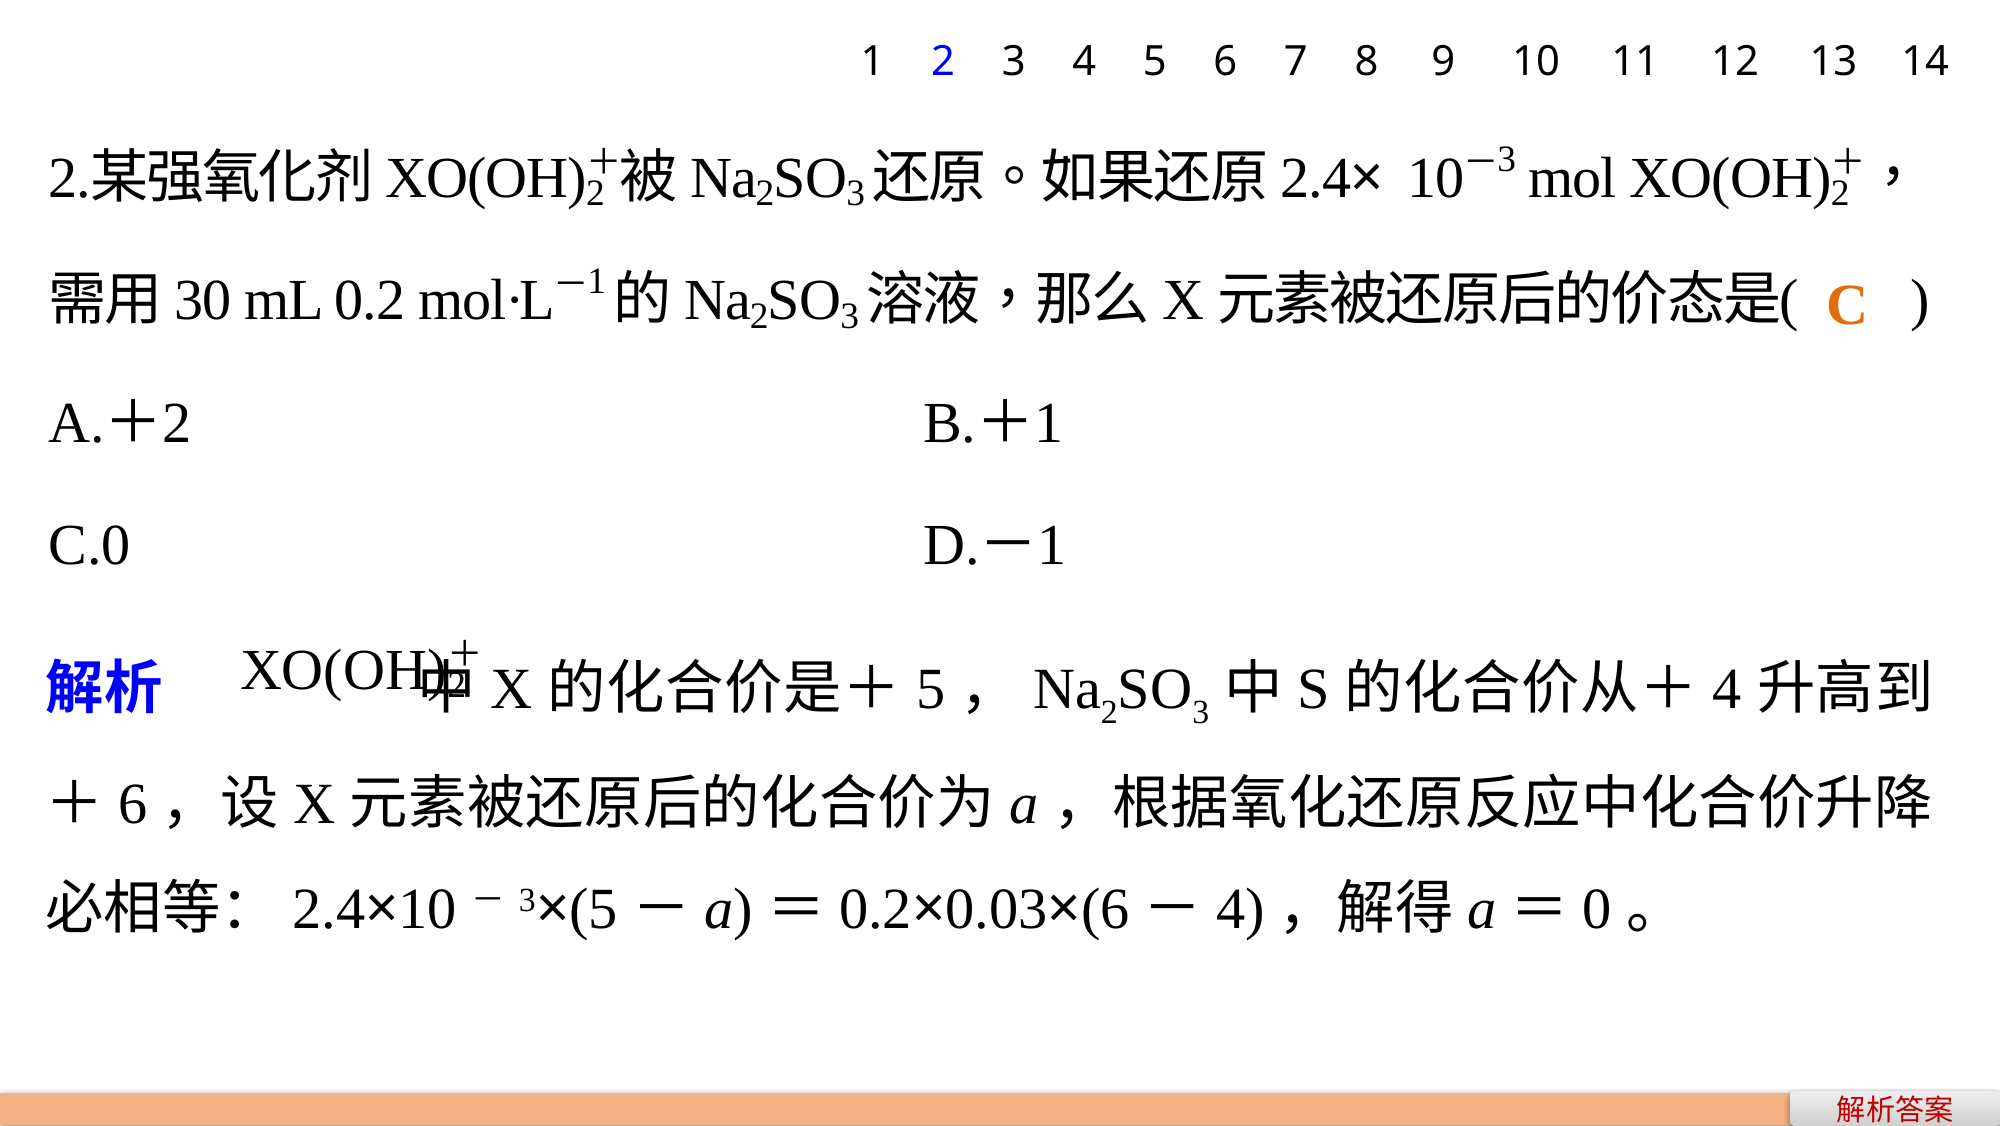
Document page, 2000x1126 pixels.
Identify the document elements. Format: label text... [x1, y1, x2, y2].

text_box 12 [1689, 11, 1781, 106]
text_box 3 [984, 11, 1044, 106]
text_box 10 [1490, 11, 1582, 106]
text_box [0, 1092, 1787, 1126]
text_box 5 [1125, 11, 1185, 106]
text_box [47, 137, 1966, 640]
text_box 8 [1336, 11, 1397, 106]
text_box 9 [1407, 11, 1480, 106]
text_box 14 [1886, 11, 1965, 106]
text_box 7 [1266, 11, 1326, 106]
text_box 11 [1592, 11, 1678, 106]
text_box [239, 621, 524, 731]
text_box 解析答案 [1788, 1089, 2000, 1126]
text_box 6 [1195, 11, 1255, 106]
text_box 4 [1054, 11, 1114, 106]
text_box 13 [1792, 11, 1875, 106]
text_box 2 [913, 11, 973, 106]
text_box 解析 中X的化合价是＋5，Na2SO3中S的化合价从＋4升高到＋6，设X元素被还原后的化合价为a，根据氧化还原反应中化合价升降必相等：2.4×10－3×(5－a)＝0.2×0.03×(6－4)，解得a＝0。 [30, 603, 1949, 948]
text_box 1 [843, 11, 903, 106]
